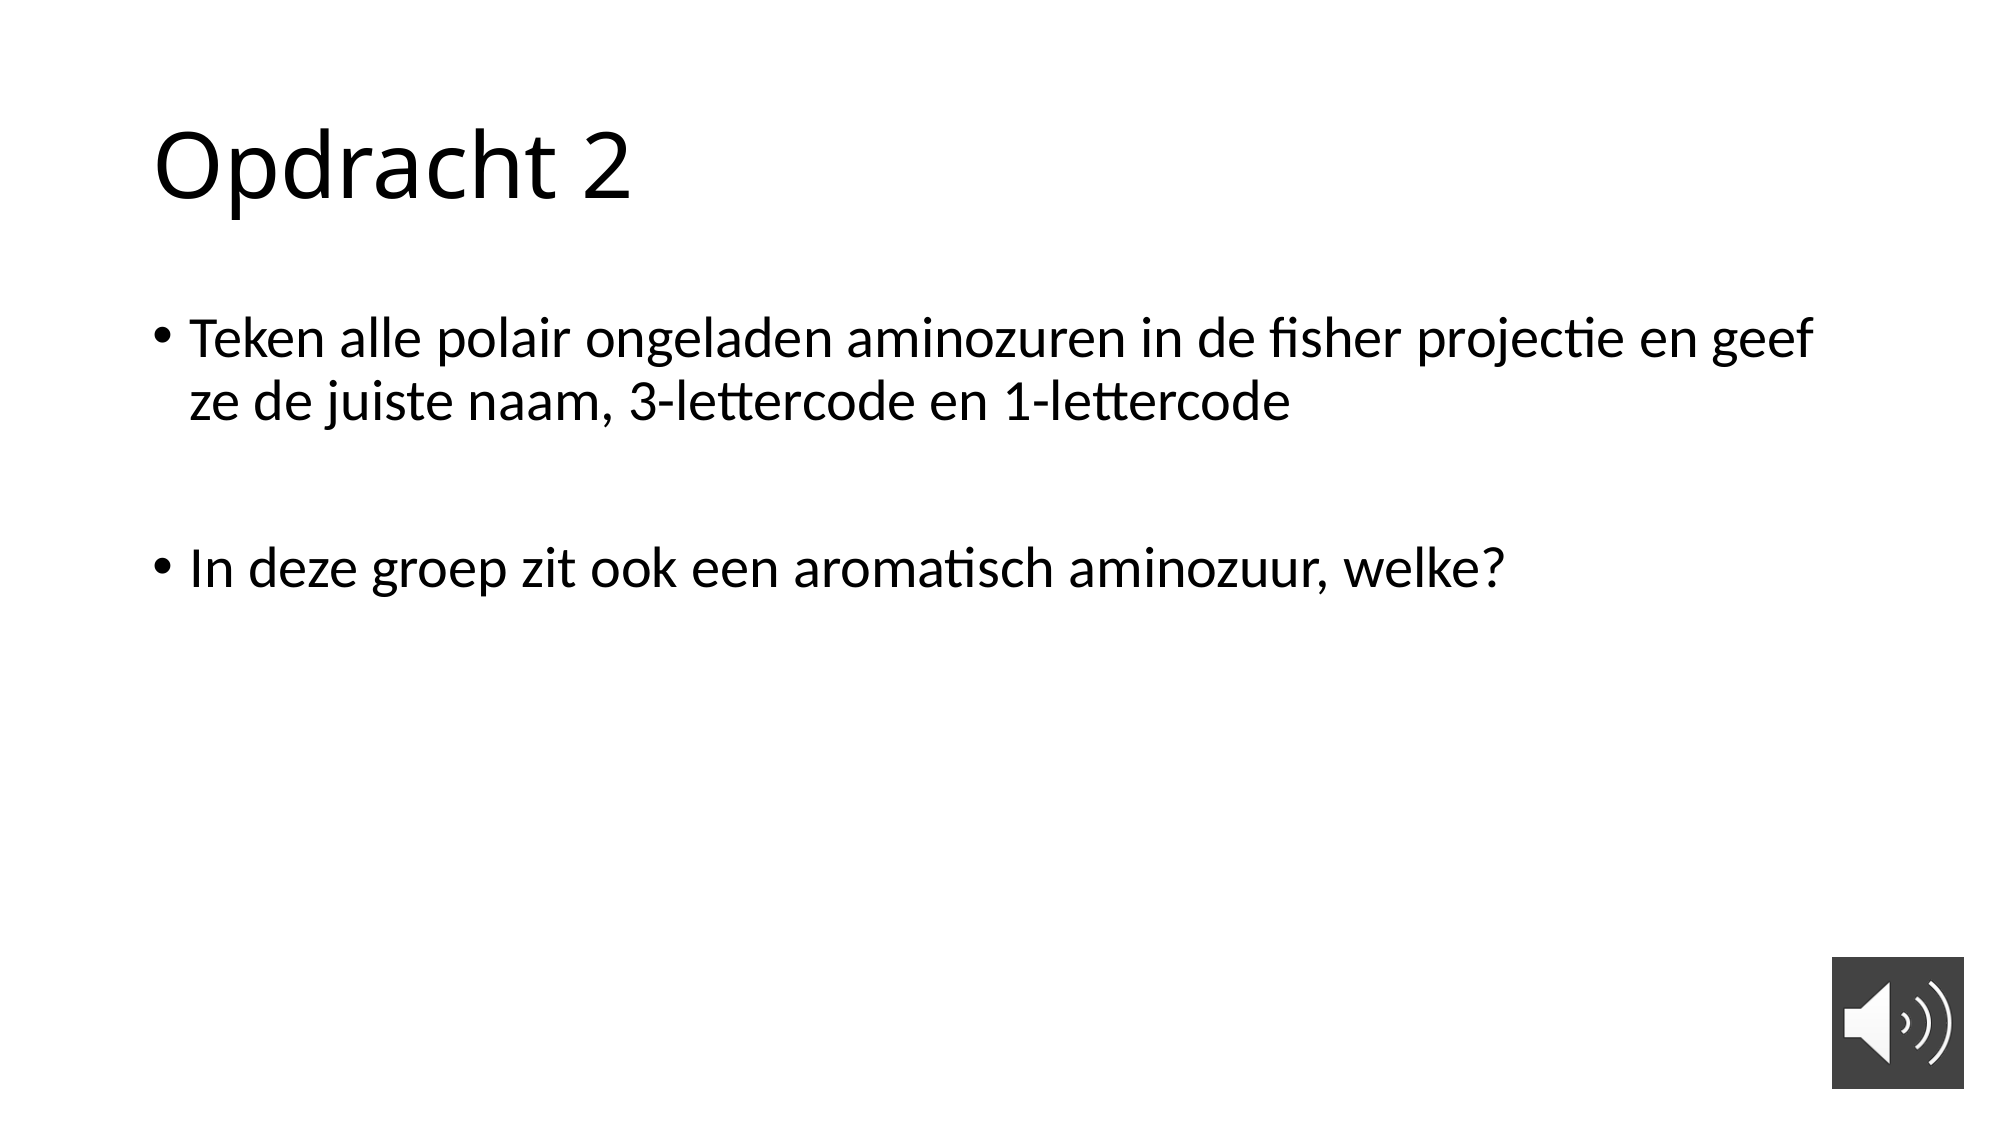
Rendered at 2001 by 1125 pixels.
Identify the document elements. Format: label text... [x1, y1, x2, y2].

picture [1831, 956, 1965, 1090]
title Opdracht 2 [137, 59, 1863, 278]
list Teken alle polair ongeladen aminozuren in de fisher projectie en geef ze de juiste naam, 3-lettercode en 1-lettercode In deze groep zit ook een aromatisch aminozuur, welke? [137, 299, 1863, 1014]
